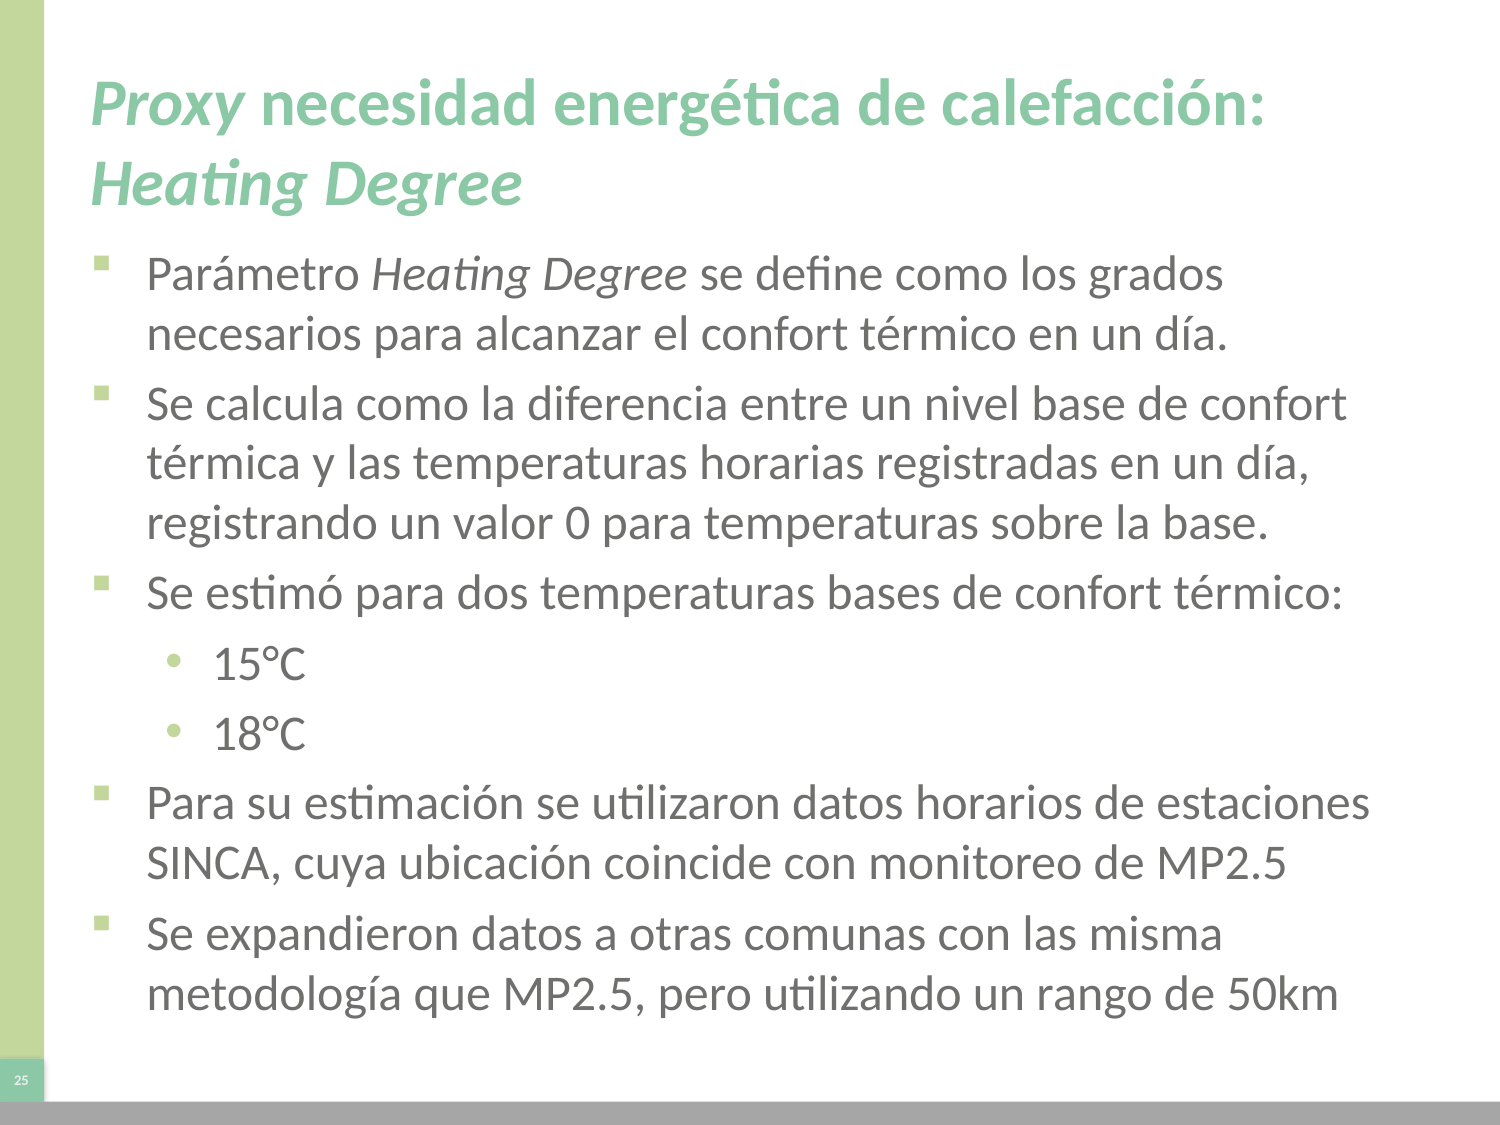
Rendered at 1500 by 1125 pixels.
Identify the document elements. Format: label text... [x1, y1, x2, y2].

title Proxy necesidad energética de calefacción: Heating Degree [75, 45, 1425, 232]
list Parámetro Heating Degree se define como los grados necesarios para alcanzar el confort térmico en un día. Se calcula como la diferencia entre un nivel base de confort térmica y las temperaturas horarias registradas en un día, registrando un valor 0 para temperaturas sobre la base. Se estimó para dos temperaturas bases de confort térmico: 15°C 18°C Para su estimación se utilizaron datos horarios de estaciones SINCA, cuya ubicación coincide con monitoreo de MP2.5 Se expandieron datos a otras comunas con las misma metodología que MP2.5, pero utilizando un rango de 50km [75, 232, 1425, 1077]
